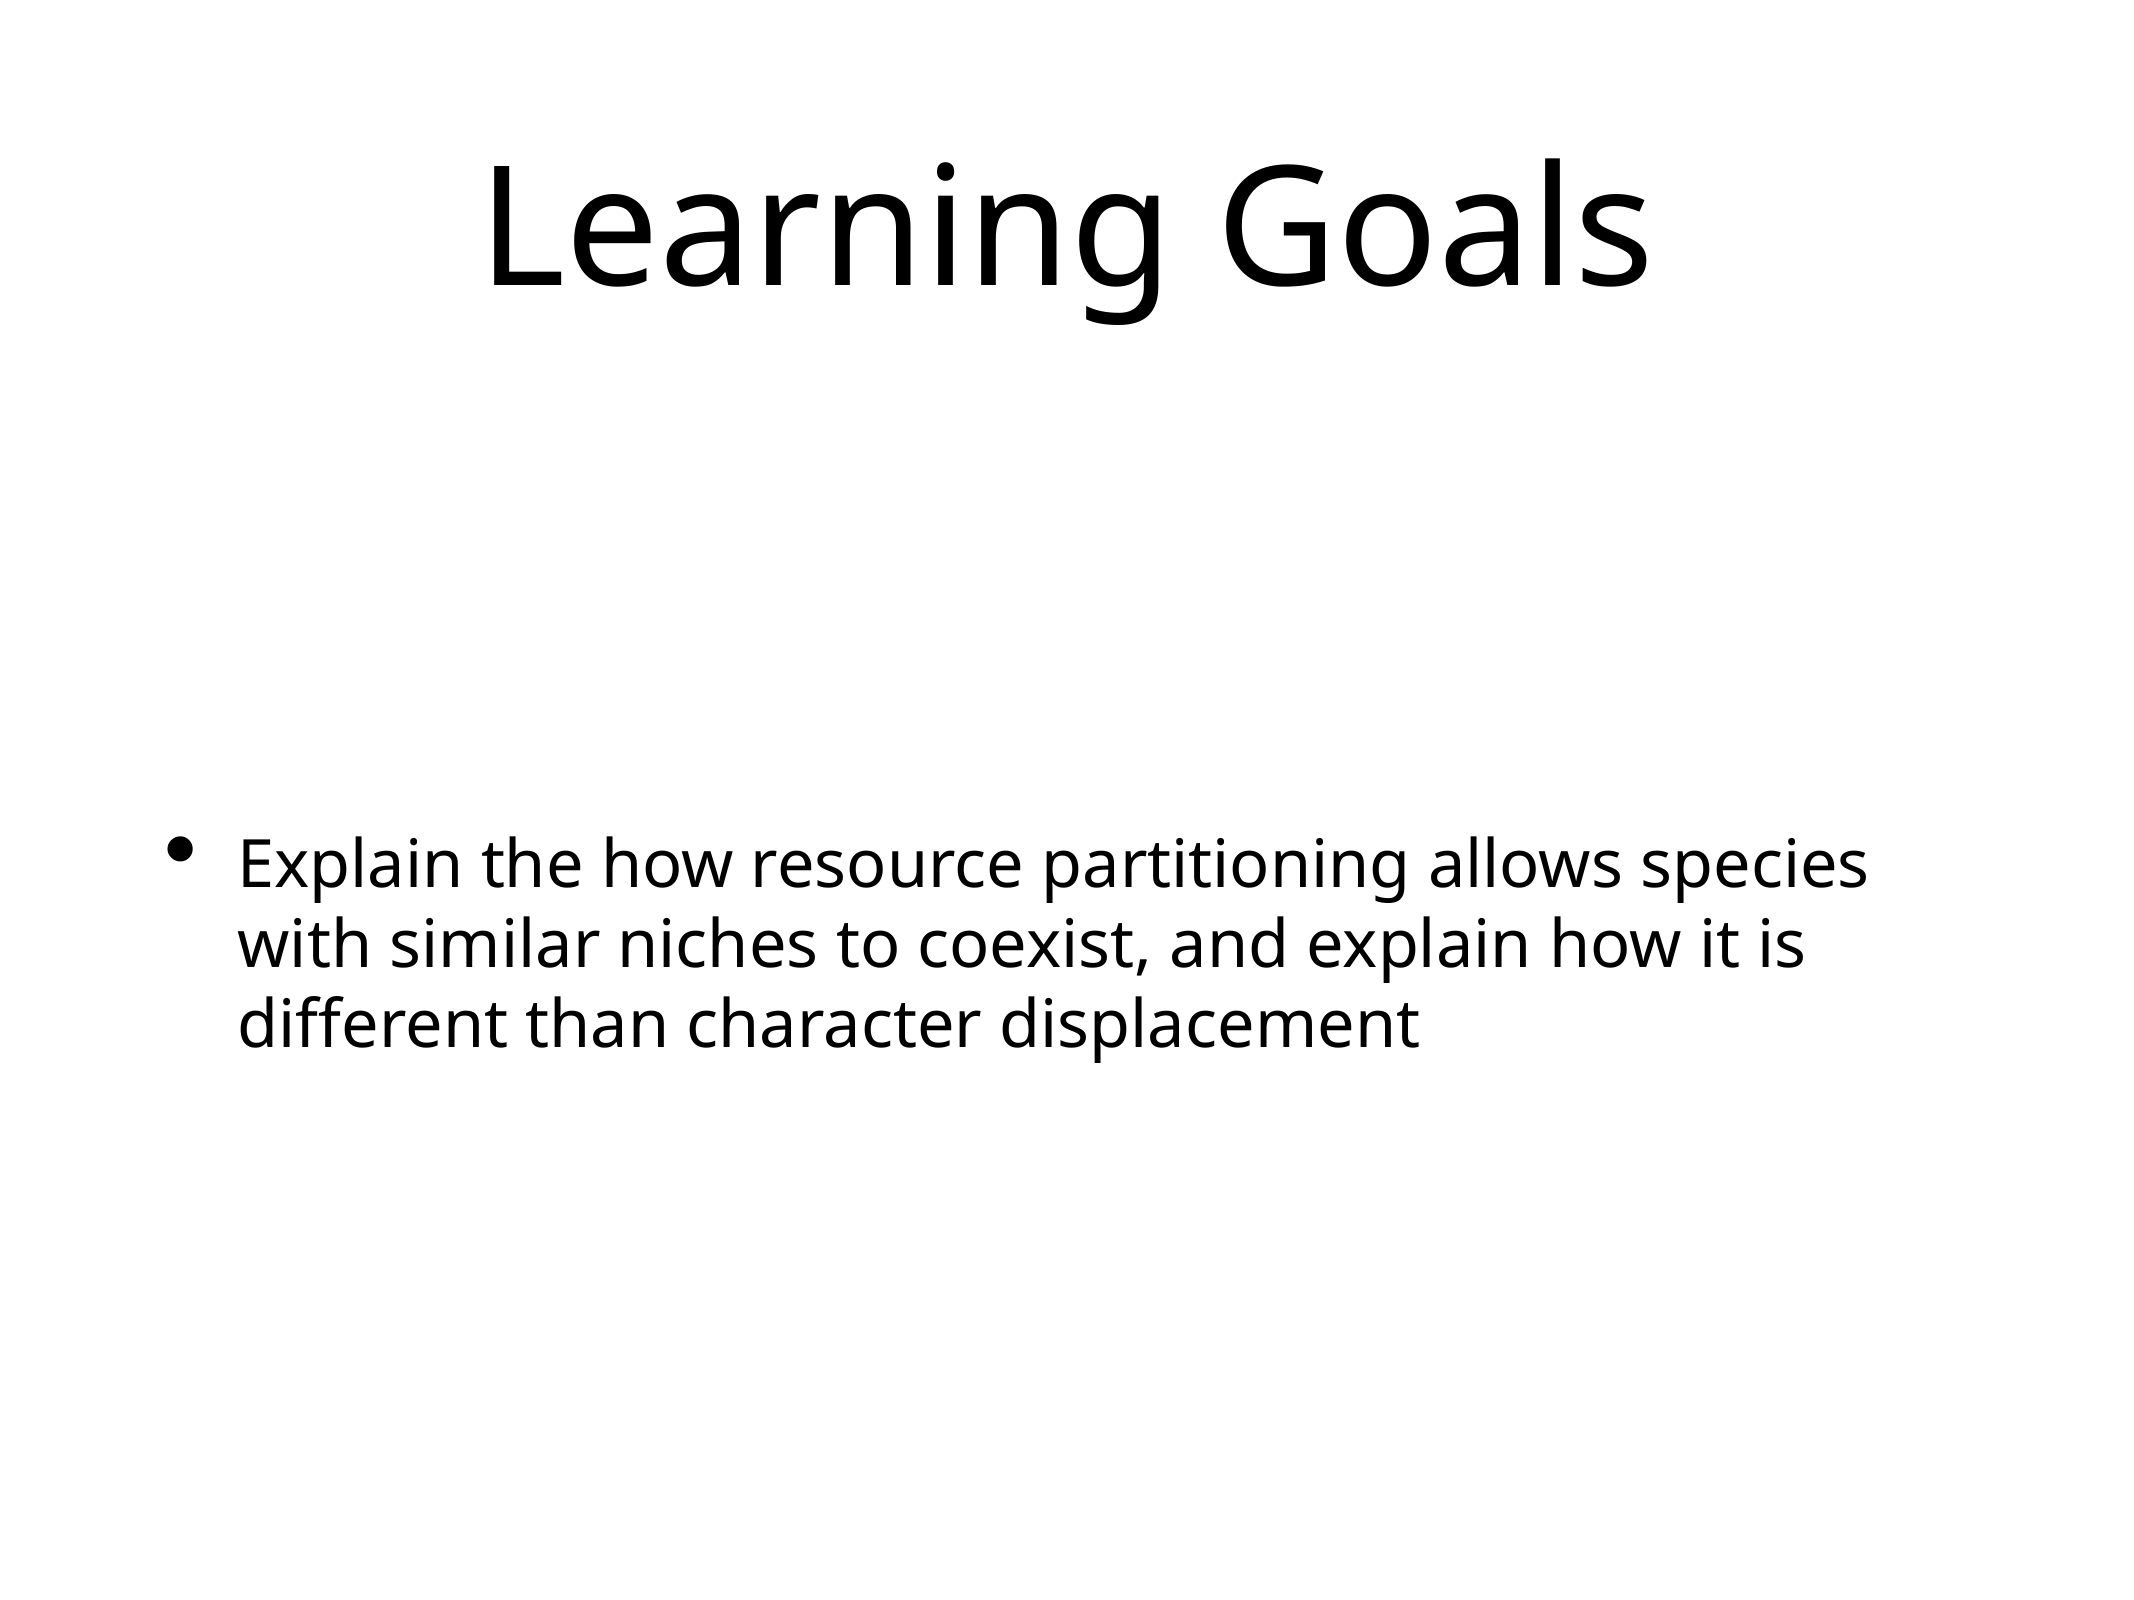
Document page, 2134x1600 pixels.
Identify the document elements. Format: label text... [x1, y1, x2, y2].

title Learning Goals [155, 41, 1978, 397]
list Explain the how resource partitioning allows species with similar niches to coexist, and explain how it is different than character displacement [155, 424, 1978, 1457]
